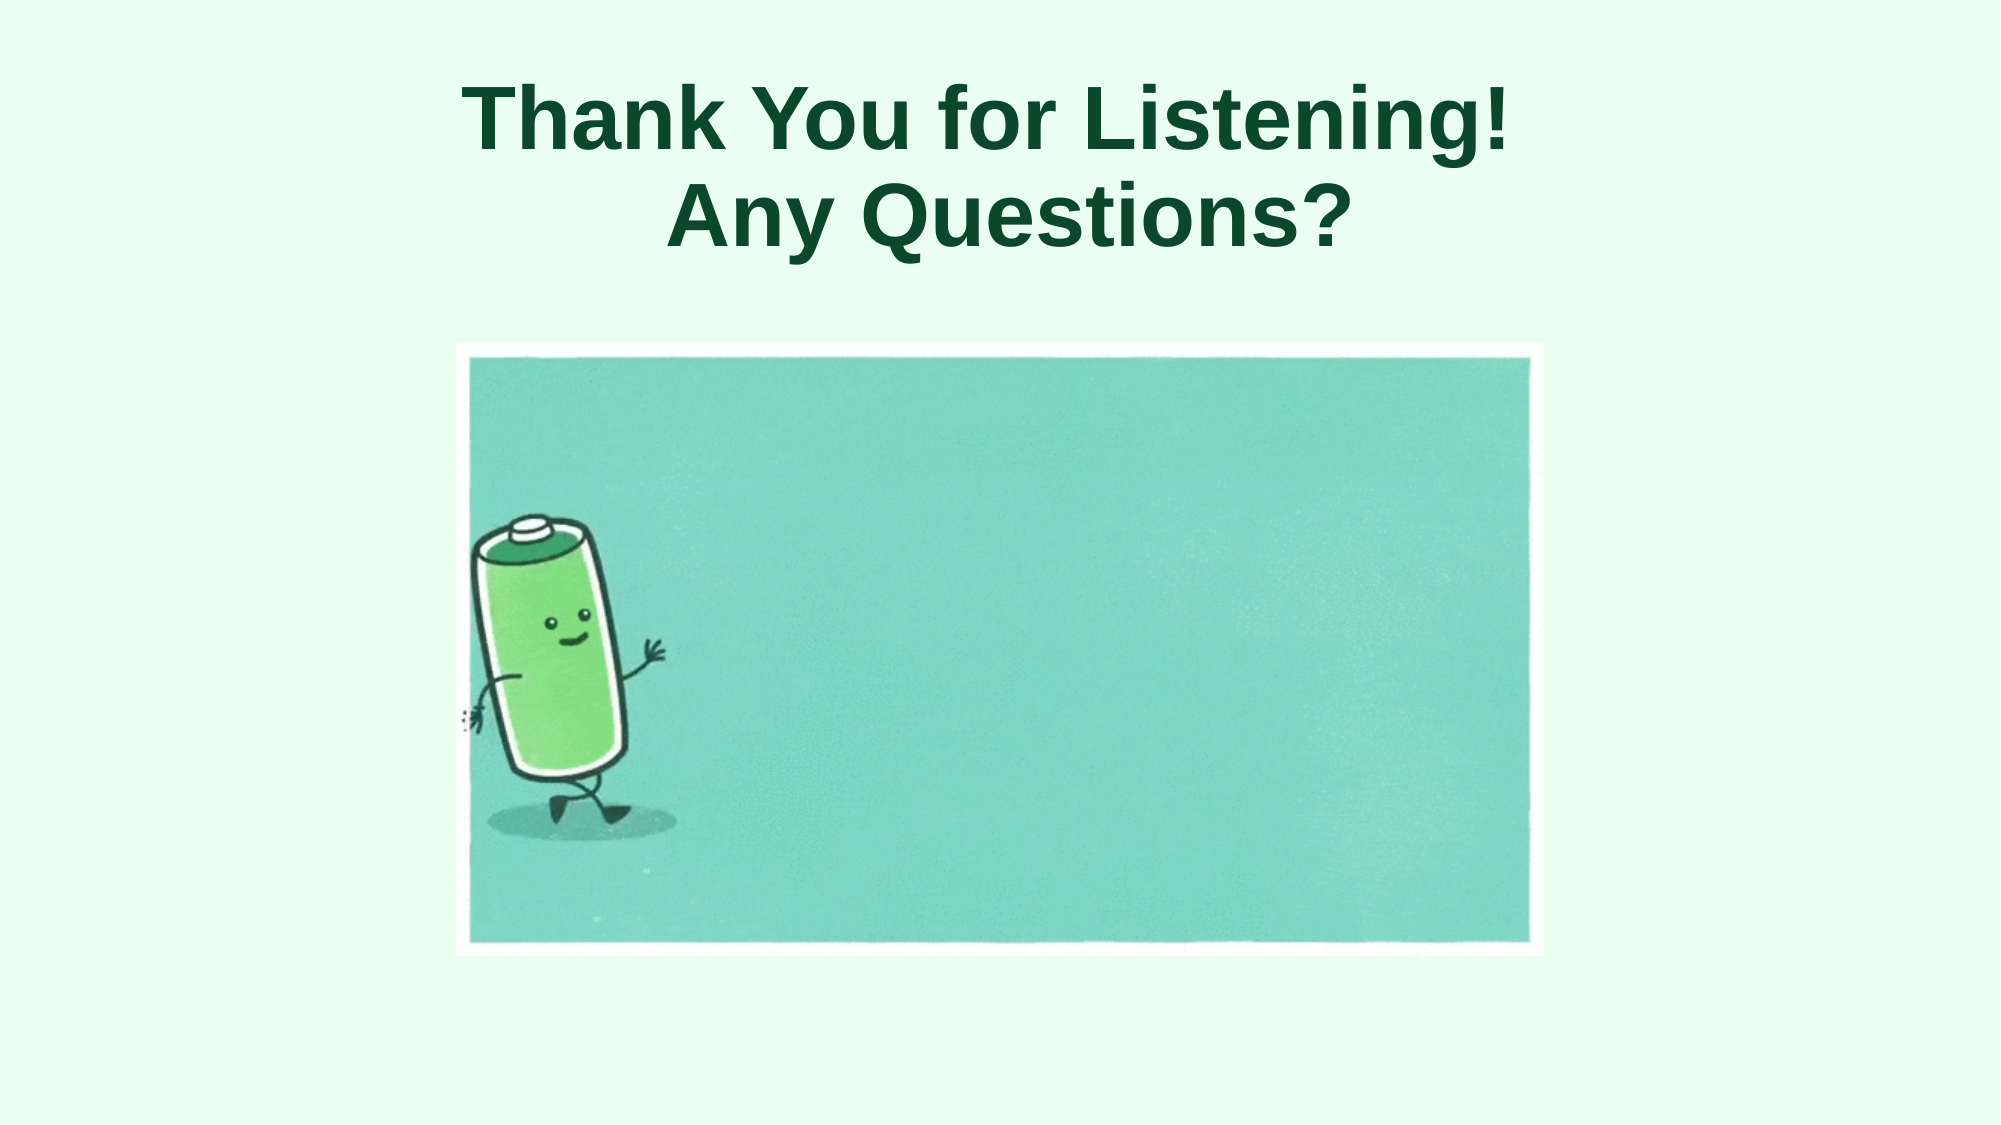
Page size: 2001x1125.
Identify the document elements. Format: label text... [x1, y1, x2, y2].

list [455, 343, 1544, 956]
title Thank You for Listening! Any Questions? [137, 59, 1863, 278]
